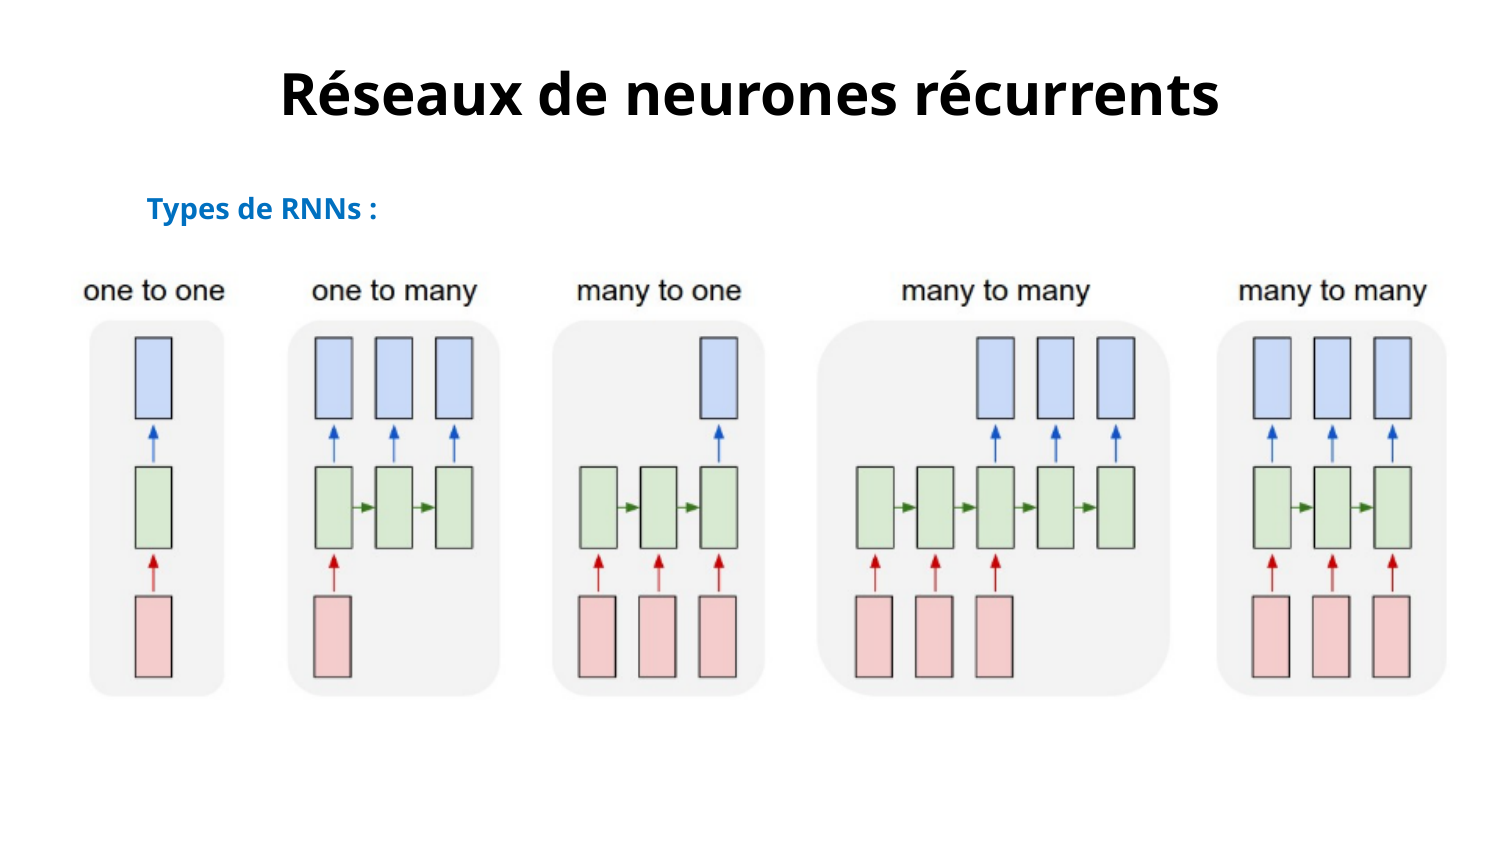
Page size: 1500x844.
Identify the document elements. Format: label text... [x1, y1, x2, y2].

title Réseaux de neurones récurrents [75, 61, 1425, 123]
text_box Types de RNNs : [131, 183, 882, 233]
picture [71, 252, 1500, 844]
